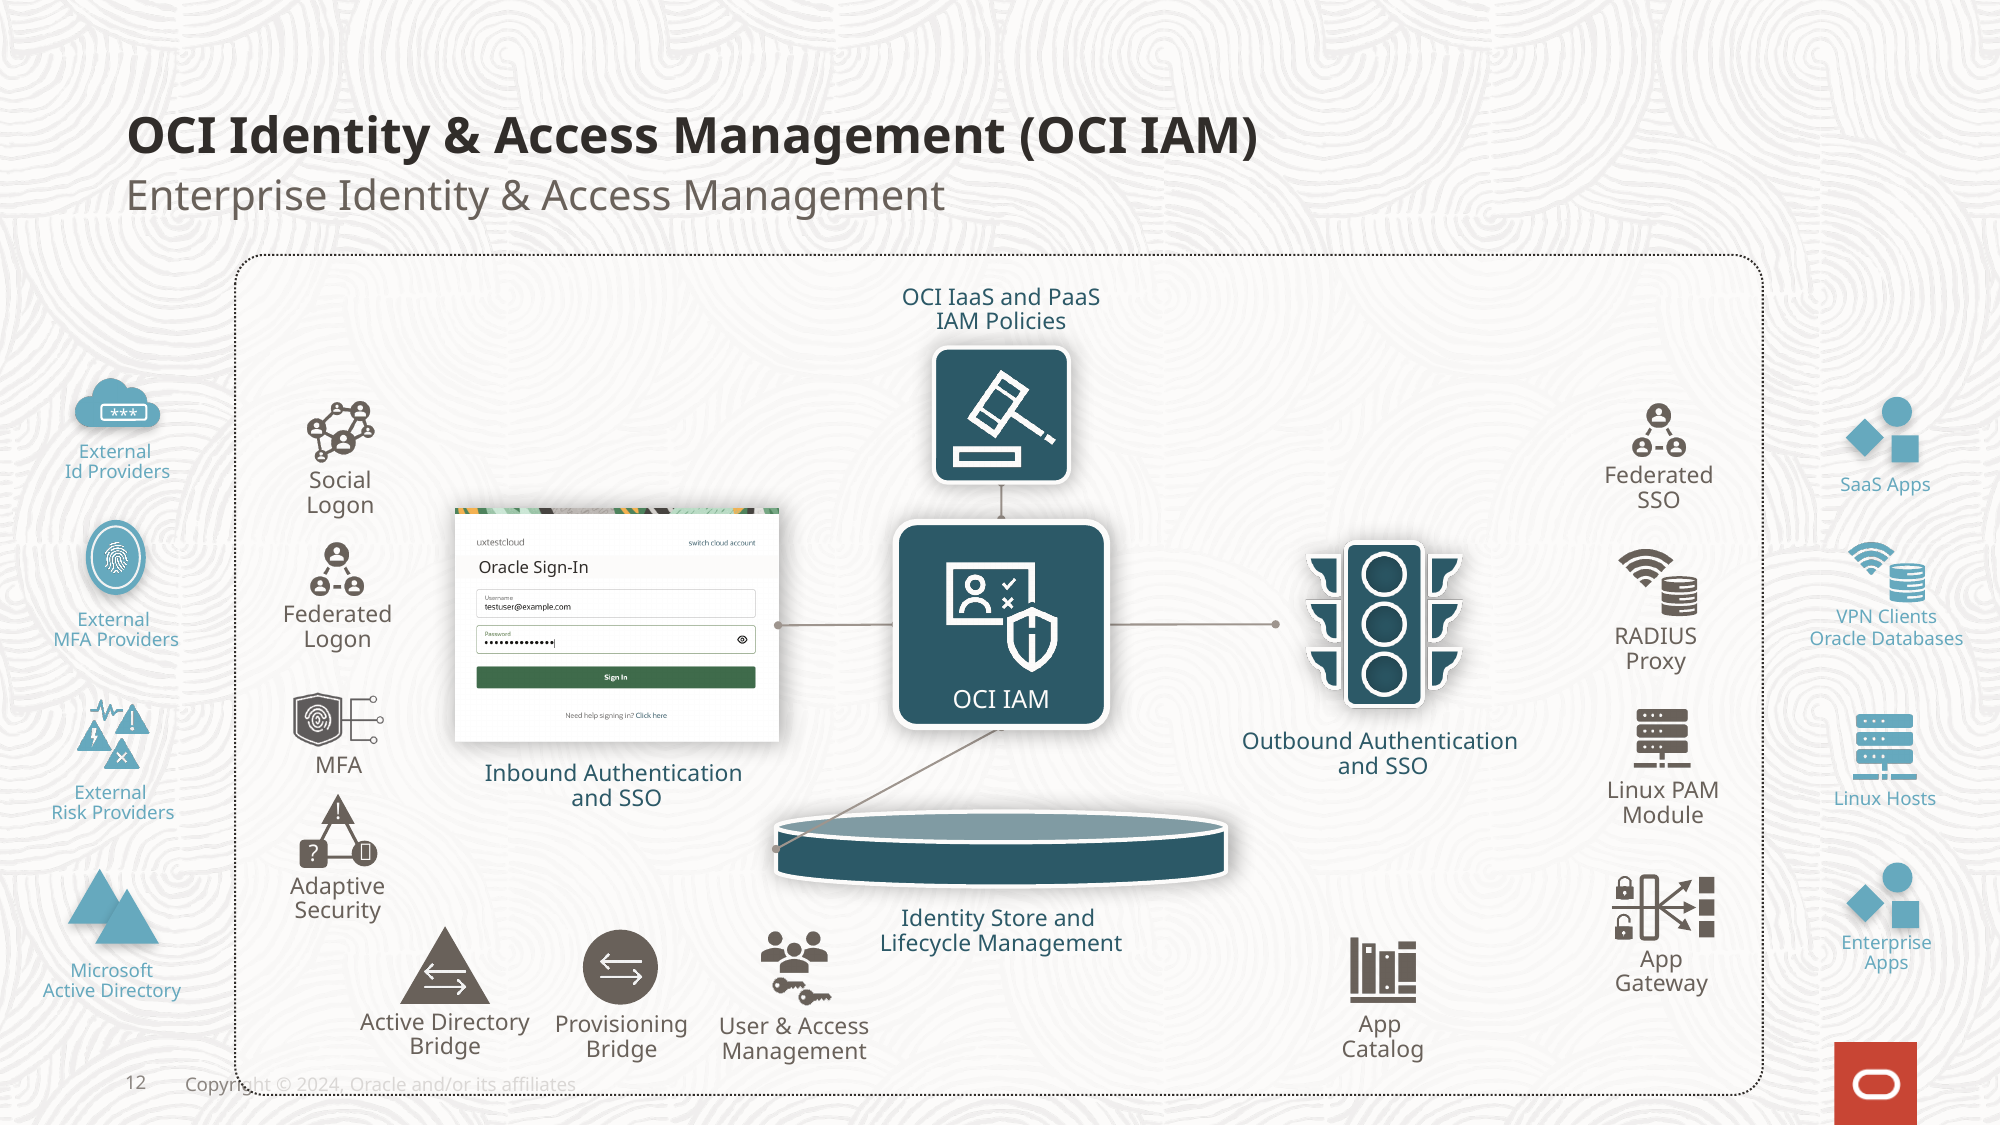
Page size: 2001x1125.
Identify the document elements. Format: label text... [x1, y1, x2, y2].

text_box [455, 508, 779, 808]
text_box Enterprise Identity & Access Management [125, 166, 1877, 221]
text_box 12 [124, 1053, 185, 1114]
text_box OCI Identity & Access Management (OCI IAM) [126, 29, 1877, 165]
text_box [270, 394, 514, 1056]
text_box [554, 914, 1451, 1061]
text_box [775, 811, 1227, 914]
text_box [19, 374, 210, 1012]
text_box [1588, 392, 1727, 993]
text_box [234, 254, 1764, 1096]
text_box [840, 285, 1163, 483]
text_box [1222, 515, 1545, 776]
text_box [895, 522, 1108, 728]
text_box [1794, 396, 1979, 811]
picture [0, 0, 2000, 1125]
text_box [1804, 862, 1970, 974]
text_box Copyright © 2024, Oracle and/or its affiliates [185, 1053, 1128, 1114]
